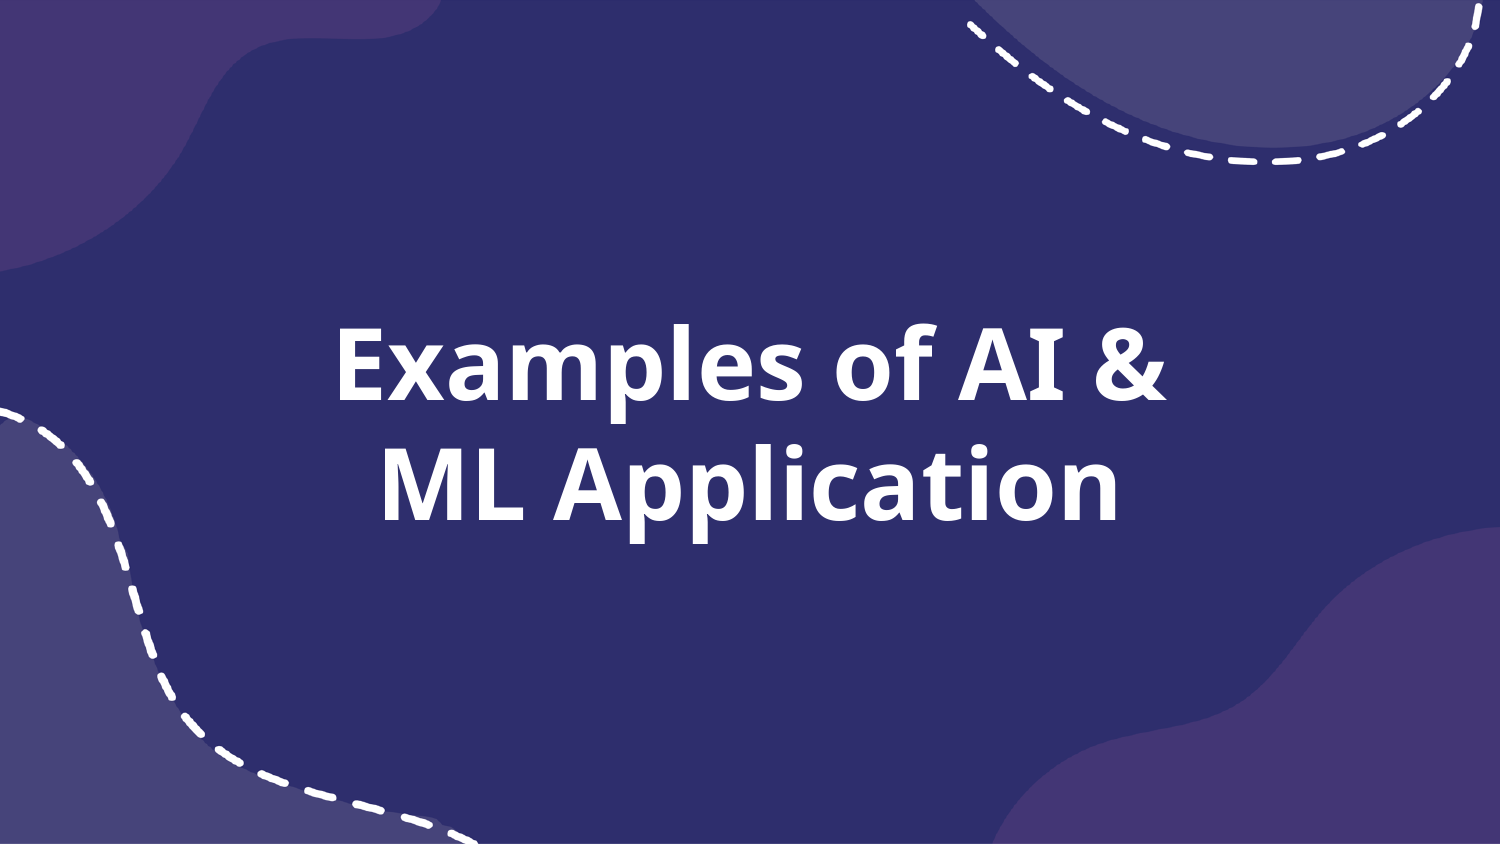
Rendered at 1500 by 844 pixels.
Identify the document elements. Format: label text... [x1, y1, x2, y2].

title Examples of AI & ML Application [258, 285, 1242, 581]
picture [0, 0, 1500, 844]
